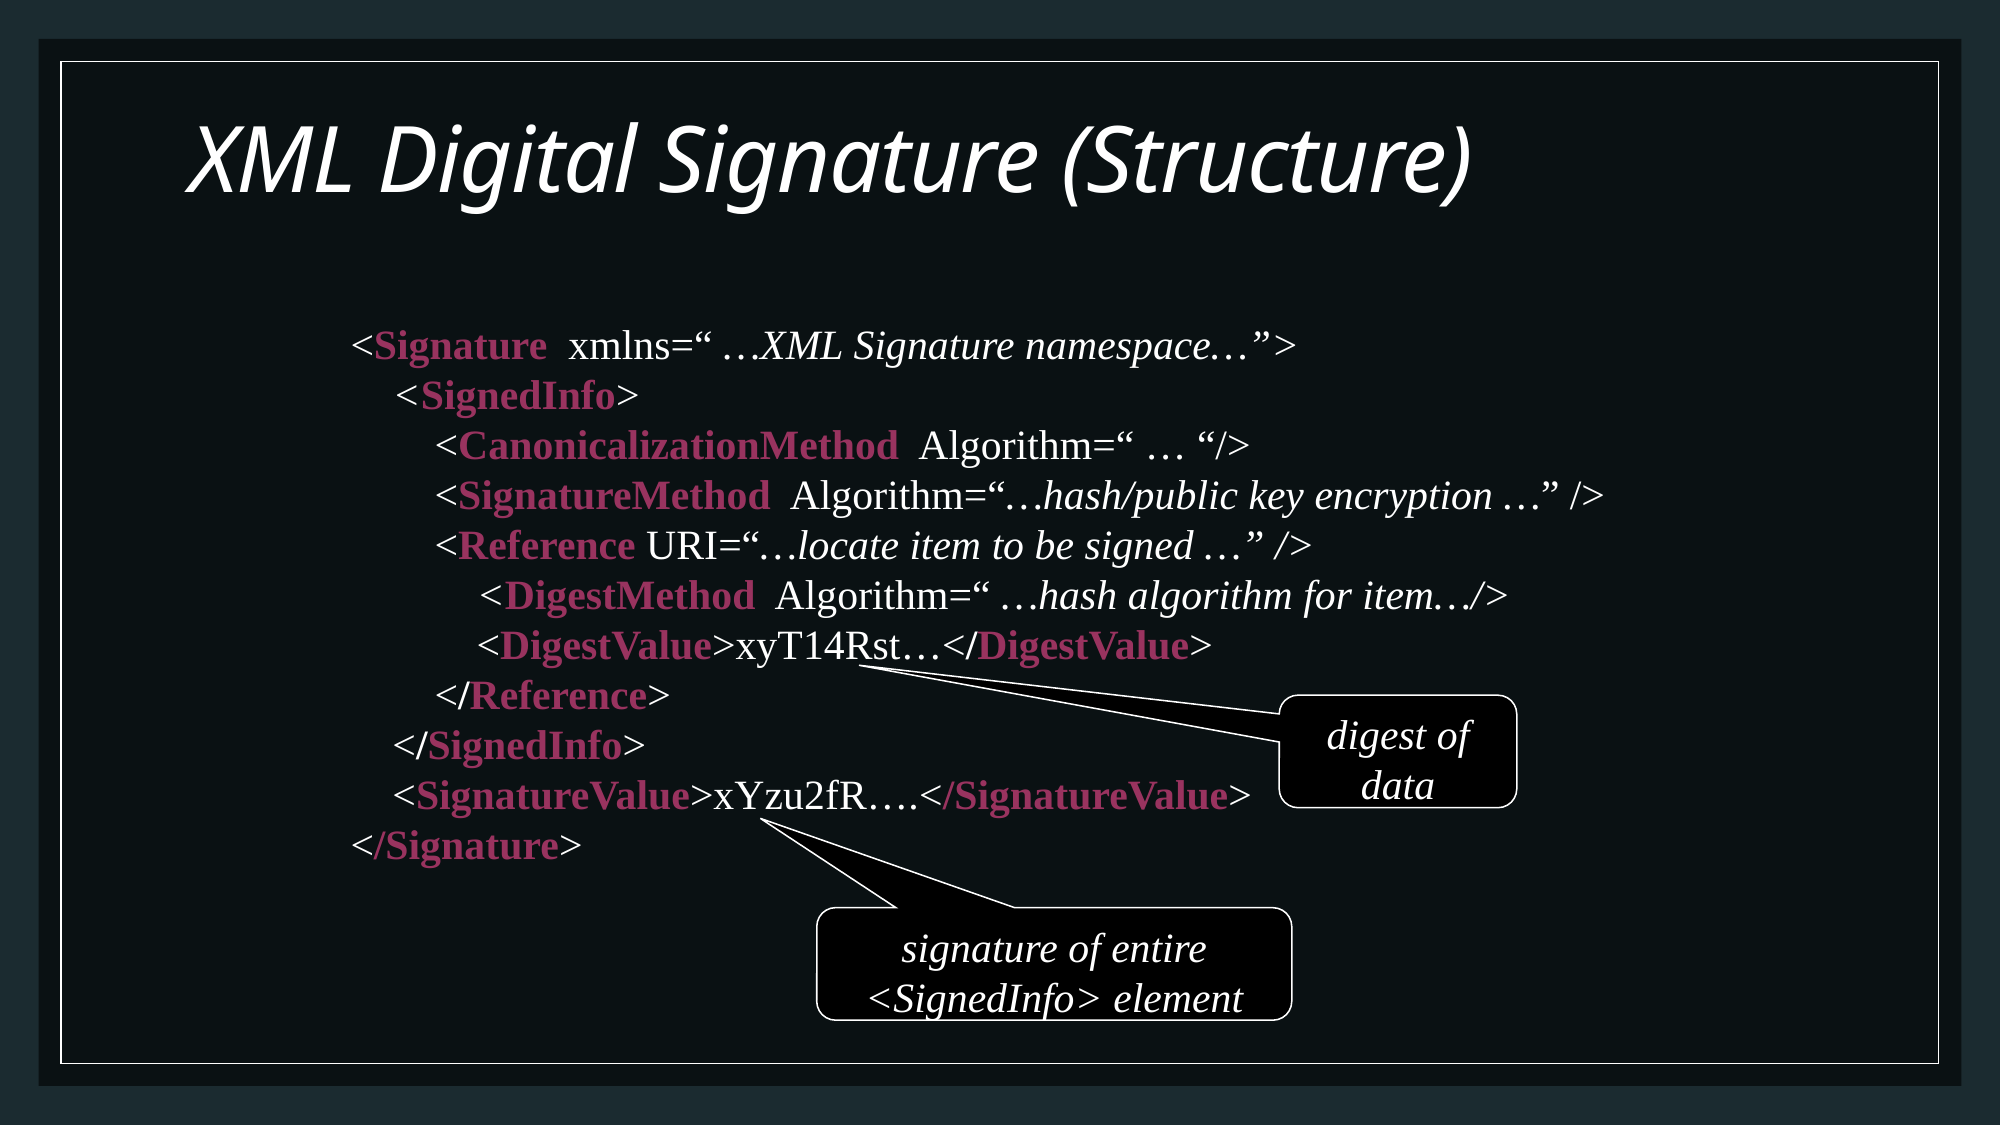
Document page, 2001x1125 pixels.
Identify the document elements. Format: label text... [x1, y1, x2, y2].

title XML Digital Signature (Structure) [174, 105, 1825, 331]
text_box digest of data [858, 665, 1517, 808]
text_box <Signature xmlns=“ …XML Signature namespace…”> <SignedInfo> <CanonicalizationMethod Algorithm=“ … “/> <SignatureMethod Algorithm=“…hash/public key encryption …” /> <Reference URI=“…locate item to be signed …” /> <DigestMethod Algorithm=“ …hash algorithm for item…/> <DigestValue>xyT14Rst…</DigestValue> </Reference> </SignedInfo> <SignatureValue>xYzu2fR….</SignatureValue> </Signature> [335, 310, 1620, 875]
text_box signature of entire <SignedInfo> element [760, 818, 1292, 1021]
